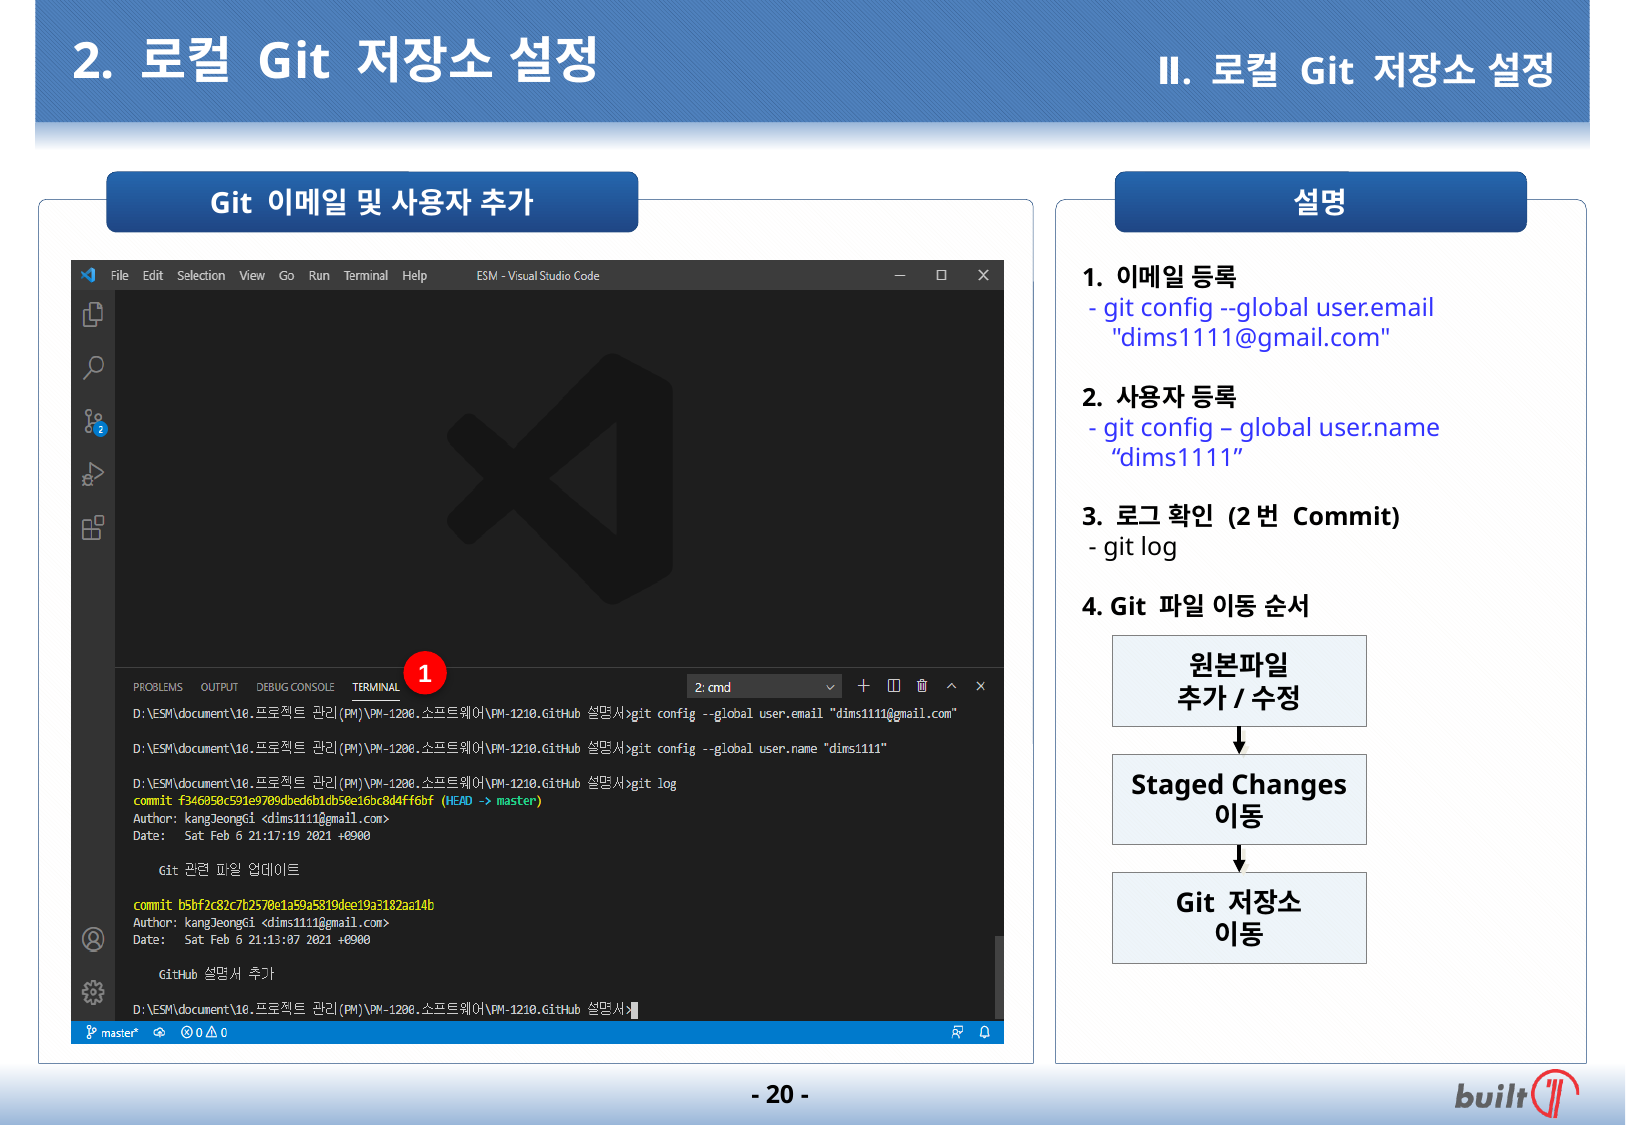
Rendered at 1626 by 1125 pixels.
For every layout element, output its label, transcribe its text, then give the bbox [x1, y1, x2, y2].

picture [71, 260, 1005, 1044]
text_box 설명 [1115, 171, 1527, 233]
text_box Git 저장소 이동 [1110, 870, 1368, 965]
text_box Staged Changes 이동 [1110, 752, 1368, 847]
text_box Git 이메일 및 사용자 추가 [106, 171, 639, 233]
list Ⅱ. 로컬 Git 저장소 설정 [893, 8, 1572, 109]
title 2. 로컬 Git 저장소 설정 [57, 8, 893, 109]
text_box 원본파일 추가/수정 [1110, 634, 1368, 728]
text_box [36, 197, 1036, 1066]
picture [1455, 1069, 1585, 1120]
text_box 1. 이메일 등록 - git config --global user.email "dims1111@gmail.com" 2. 사용자 등록 - git config – global user.name “dims1111” 3. 로그 확인 (2번 Commit) - git log 4. Git 파일 이동 순서 [1053, 197, 1589, 1066]
